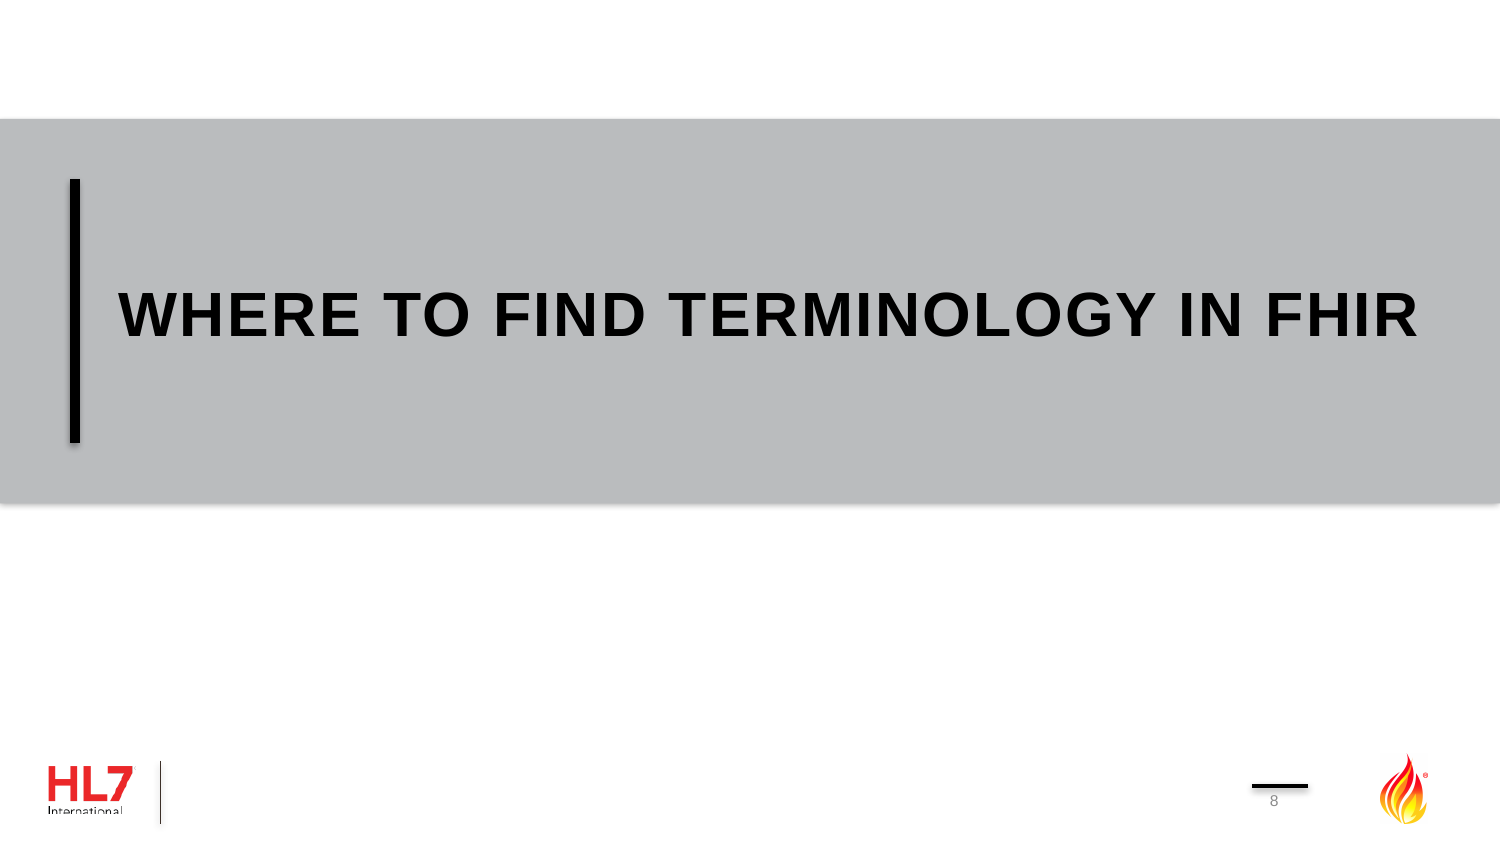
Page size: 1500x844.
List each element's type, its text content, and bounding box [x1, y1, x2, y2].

title where to find Terminology in FHIR [118, 144, 1441, 478]
slide_number 8 [1258, 786, 1304, 814]
picture [1380, 753, 1428, 824]
